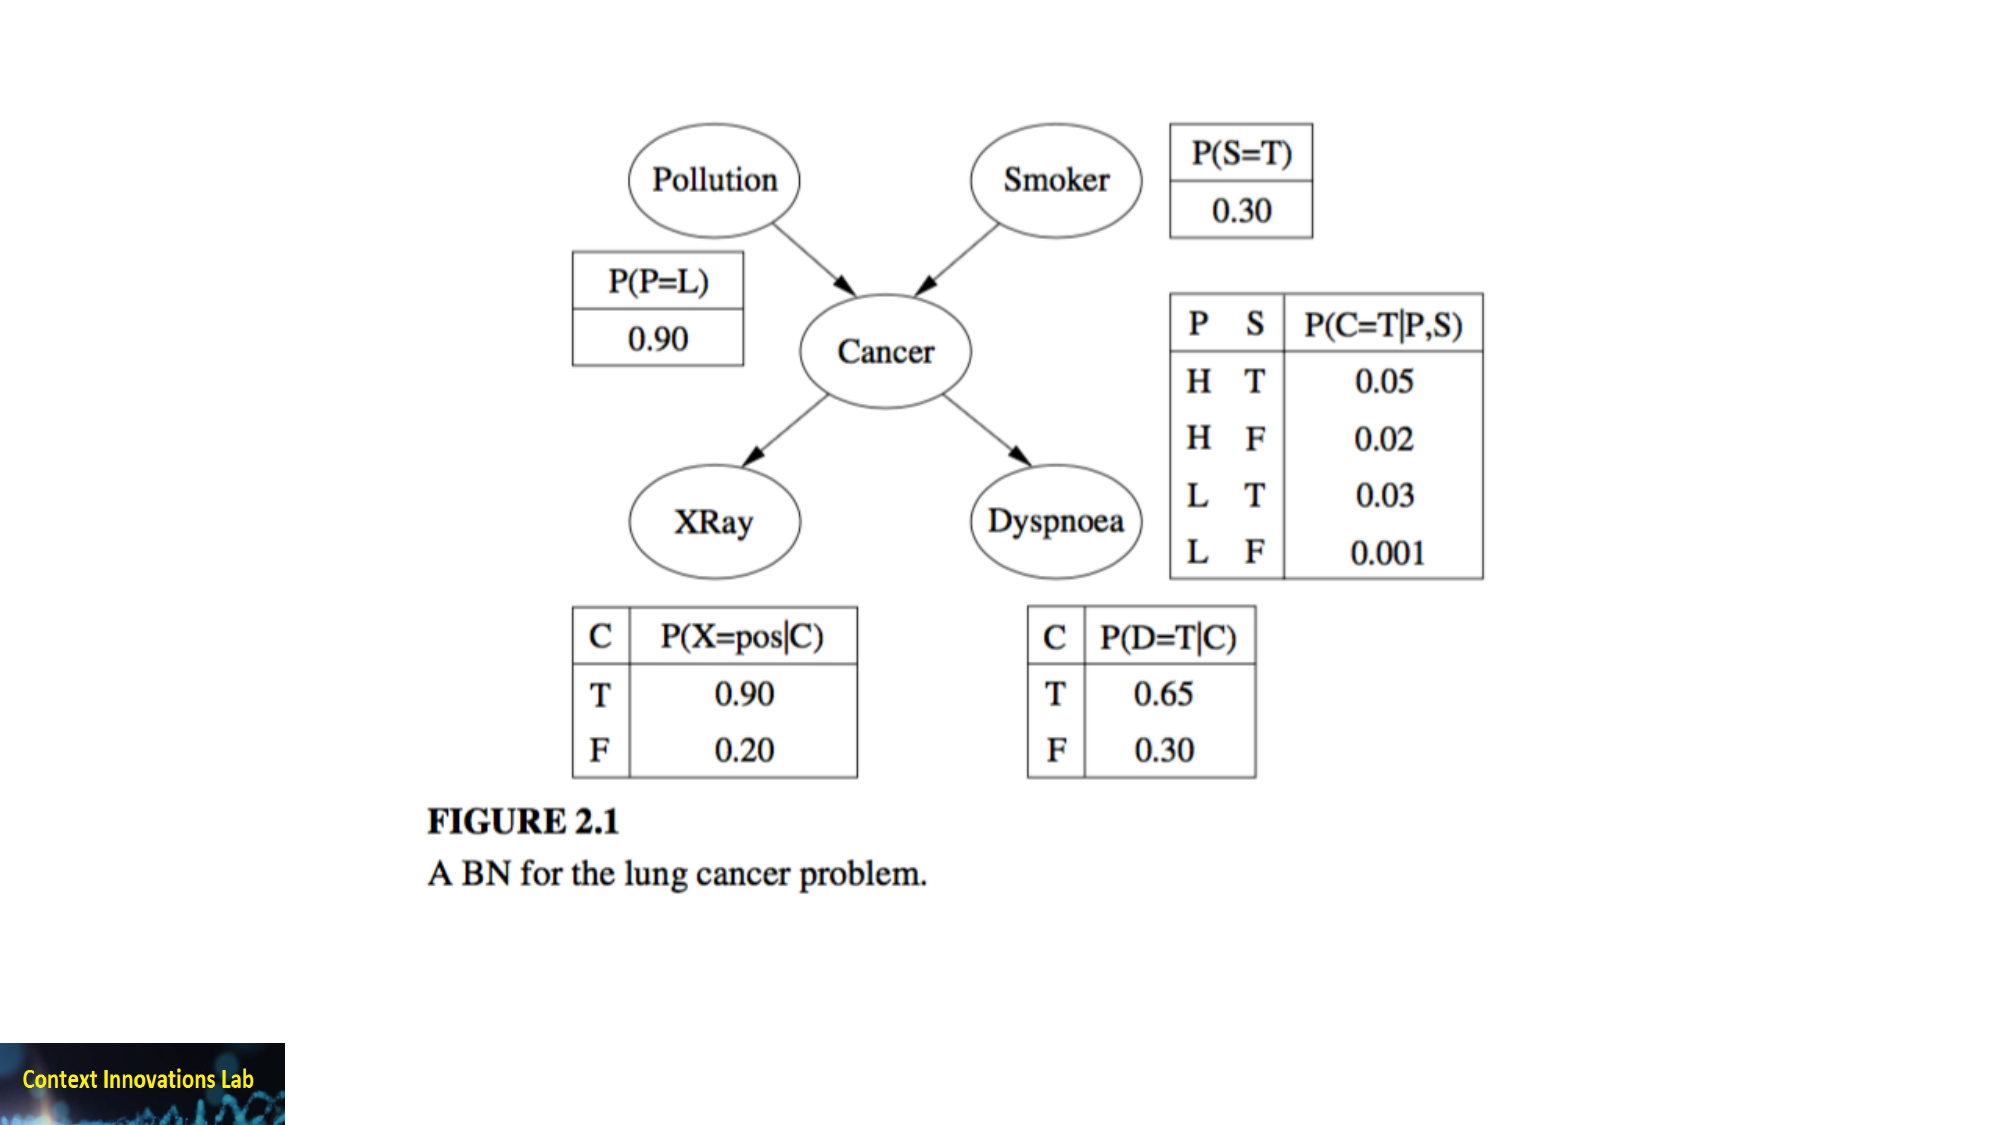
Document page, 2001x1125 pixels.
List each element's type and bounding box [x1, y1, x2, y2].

picture [0, 1043, 285, 1125]
picture [347, 106, 1653, 1019]
